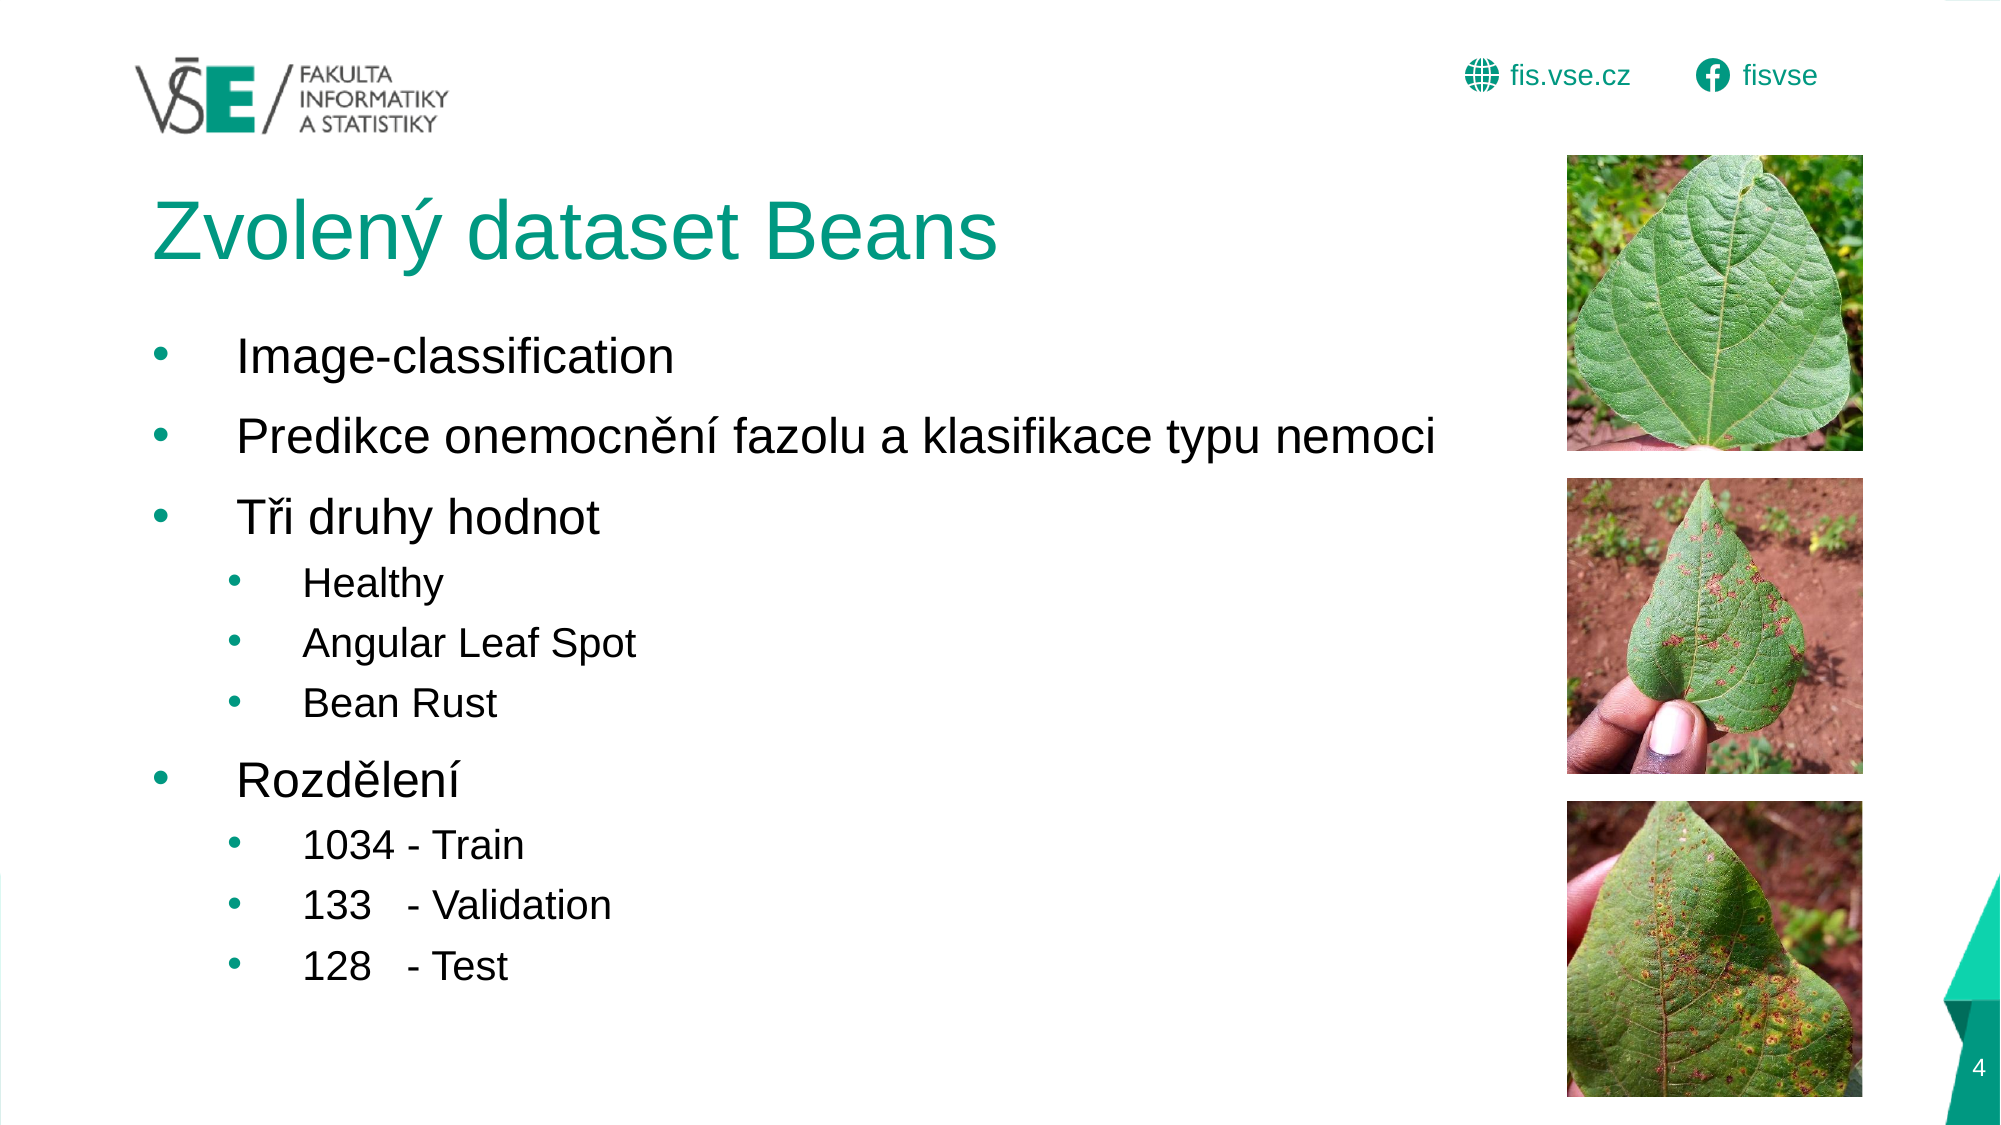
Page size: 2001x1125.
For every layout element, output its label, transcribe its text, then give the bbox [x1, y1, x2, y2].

picture [0, 0, 2000, 1125]
title Zvolený dataset Beans [137, 180, 1567, 294]
list Image-classification Predikce onemocnění fazolu a klasifikace typu nemoci Tři druhy hodnot Healthy Angular Leaf Spot Bean Rust Rozdělení 1034 - Train 133 - Validation 128 - Test [137, 315, 1547, 1098]
